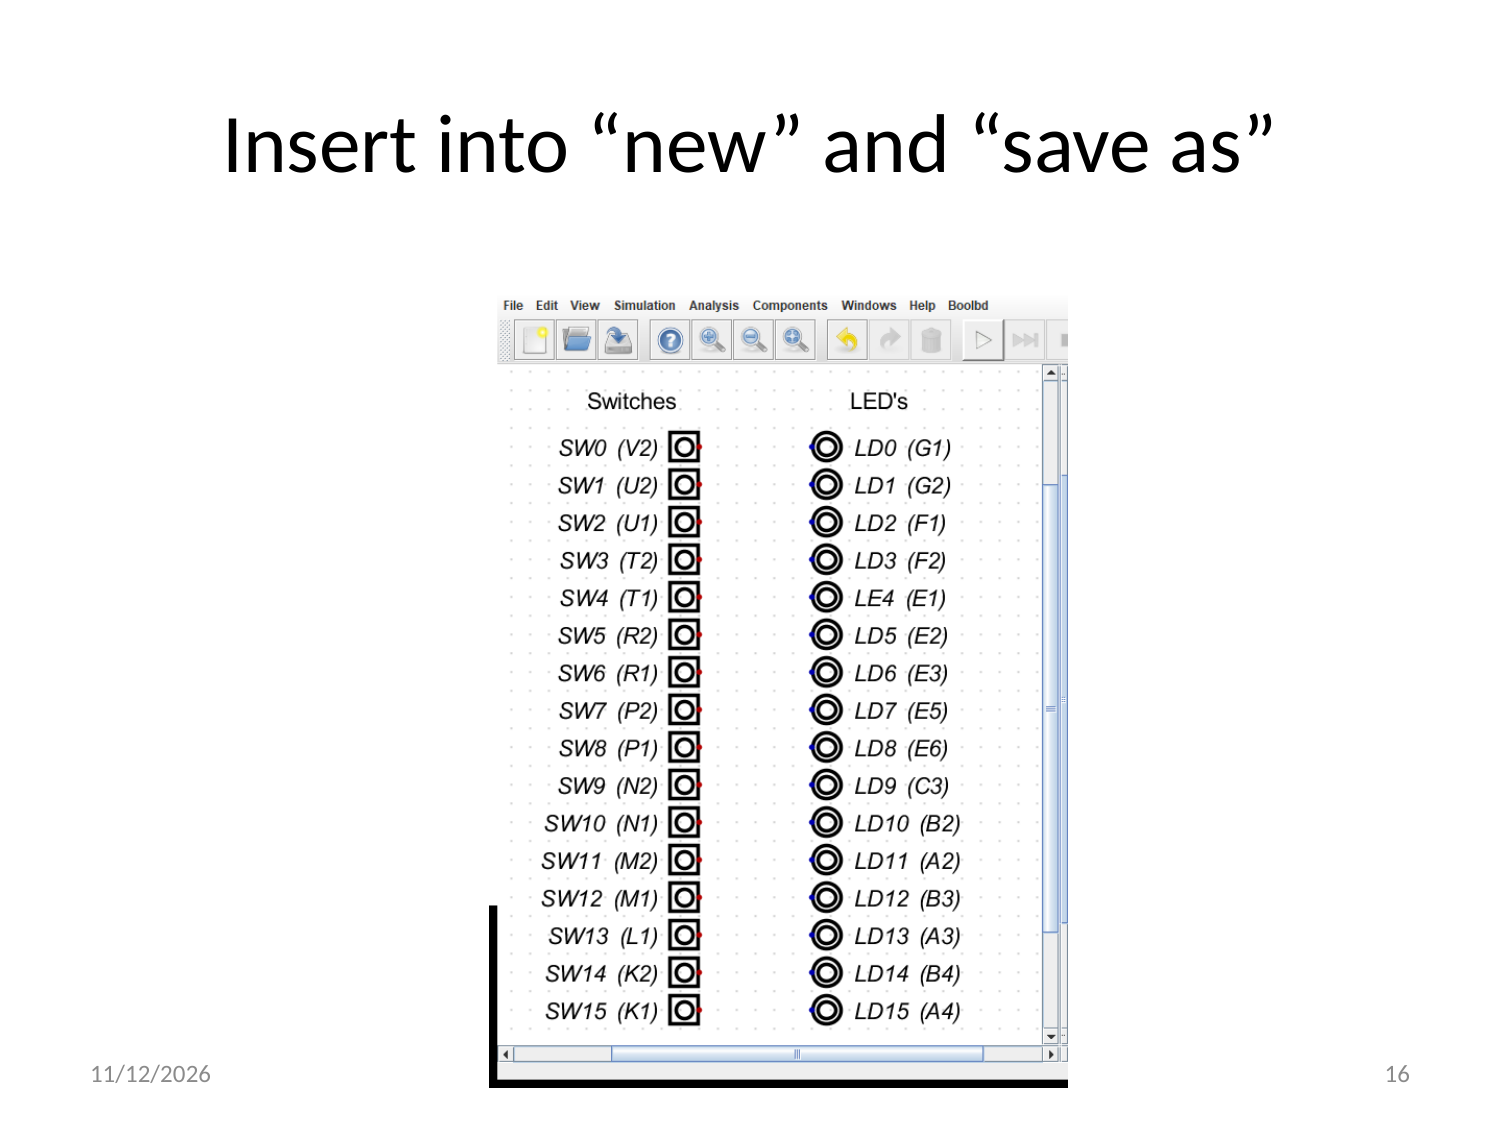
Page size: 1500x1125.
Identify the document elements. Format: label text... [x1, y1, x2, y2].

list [489, 262, 1069, 1088]
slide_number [75, 1042, 425, 1103]
title Insert into “new” and “save as” [75, 45, 1425, 233]
slide_number 16 [1074, 1042, 1425, 1103]
